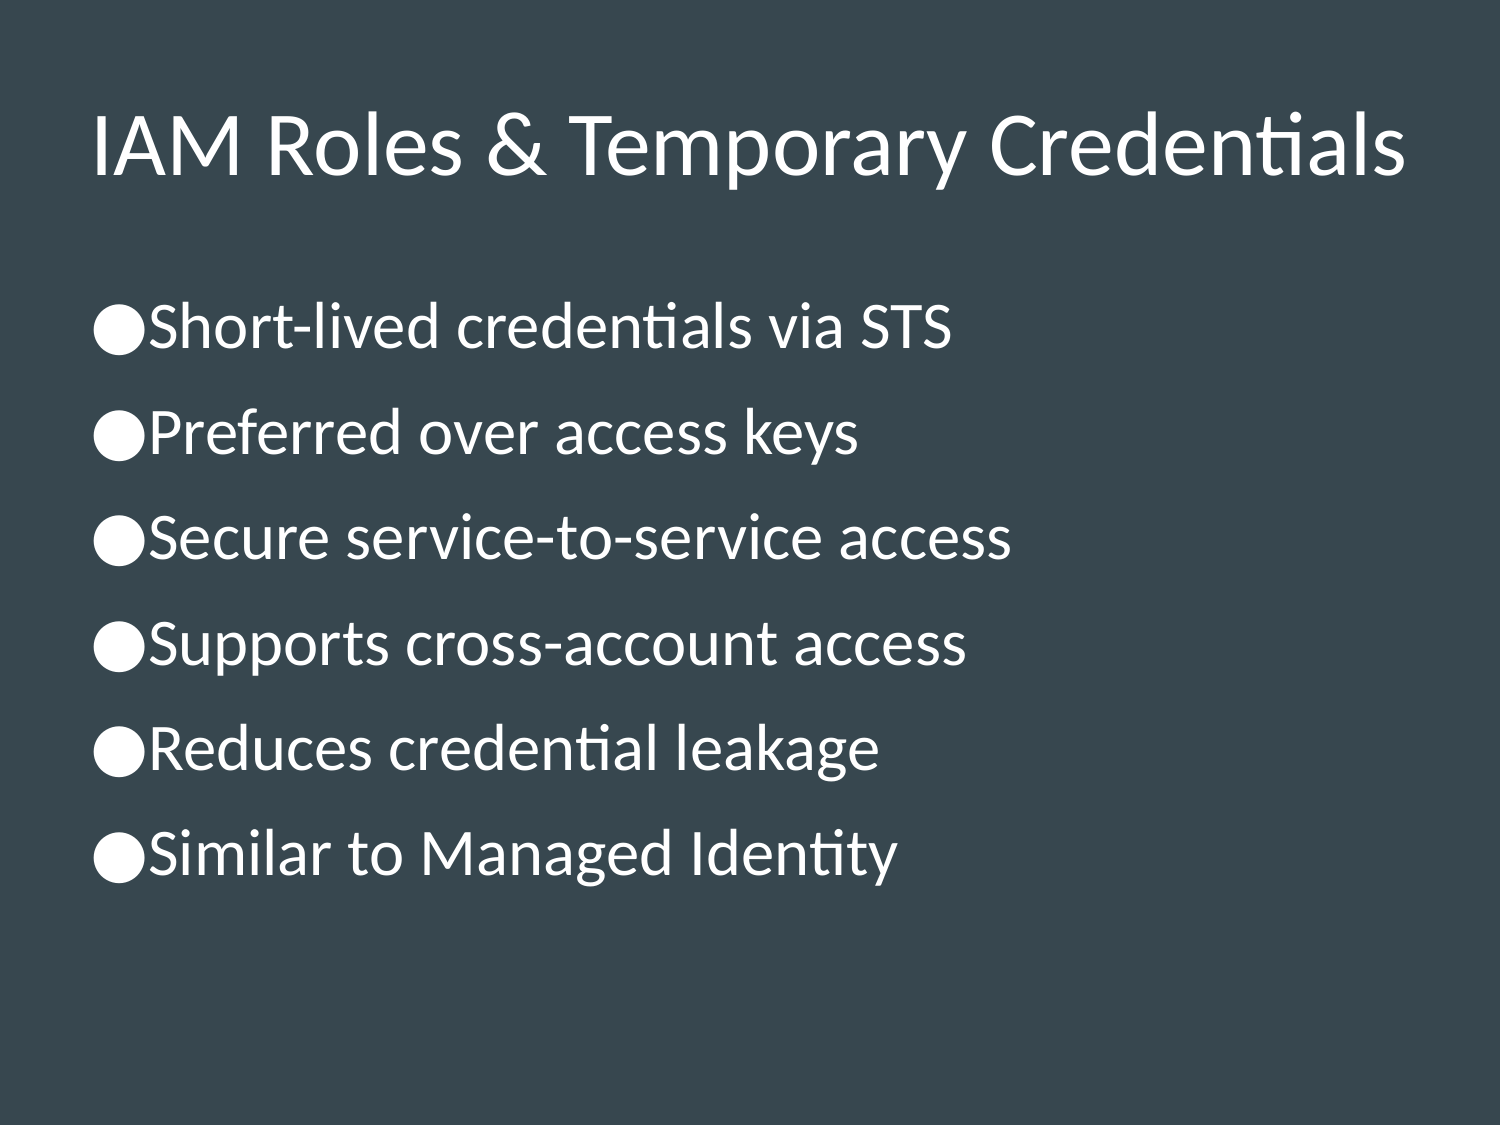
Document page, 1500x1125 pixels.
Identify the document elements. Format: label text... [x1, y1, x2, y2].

title IAM Roles & Temporary Credentials [75, 45, 1425, 233]
list Short-lived credentials via STS Preferred over access keys Secure service-to-service access Supports cross-account access Reduces credential leakage Similar to Managed Identity [75, 262, 1425, 1005]
